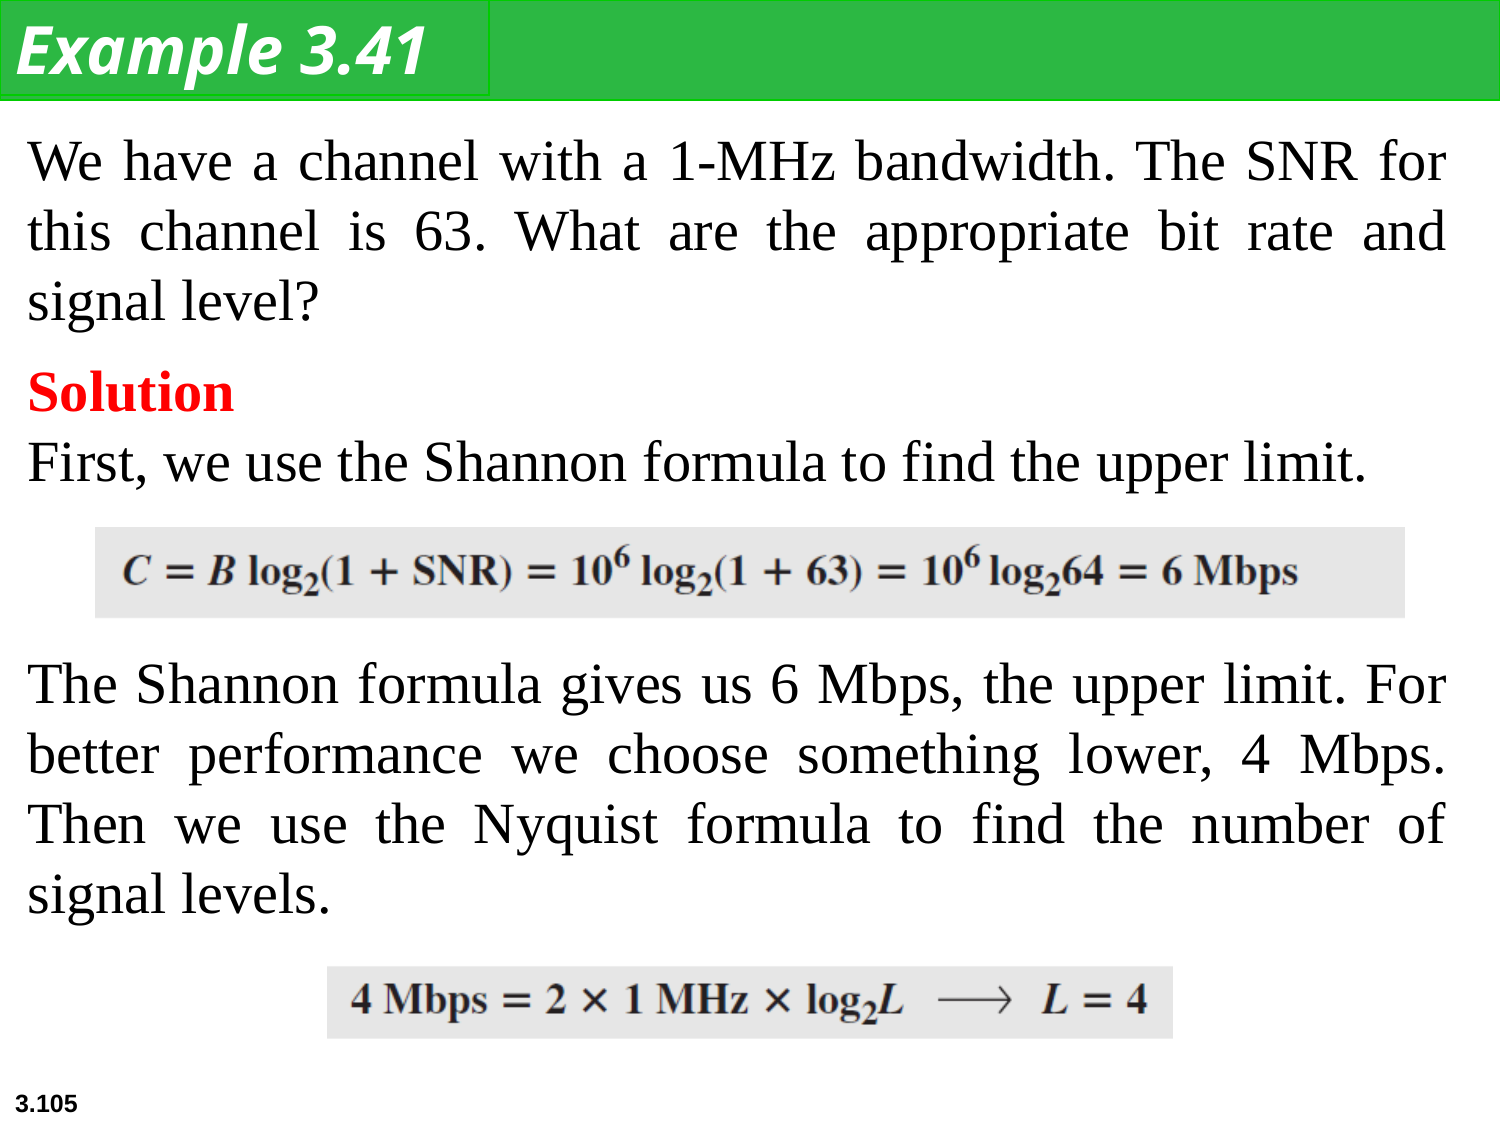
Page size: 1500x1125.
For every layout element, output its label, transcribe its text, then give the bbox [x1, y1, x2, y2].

text_box We have a channel with a 1-MHz bandwidth. The SNR for this channel is 63. What are the appropriate bit rate and signal level? [12, 114, 1463, 340]
picture [94, 527, 1405, 634]
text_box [0, 0, 1500, 101]
text_box The Shannon formula gives us 6 Mbps, the upper limit. For better performance we choose something lower, 4 Mbps. Then we use the Nyquist formula to find the number of signal levels. [12, 637, 1463, 933]
text_box 3.105 [0, 1049, 313, 1125]
picture [327, 924, 1173, 1051]
text_box Solution First, we use the Shannon formula to find the upper limit. [12, 346, 1463, 501]
